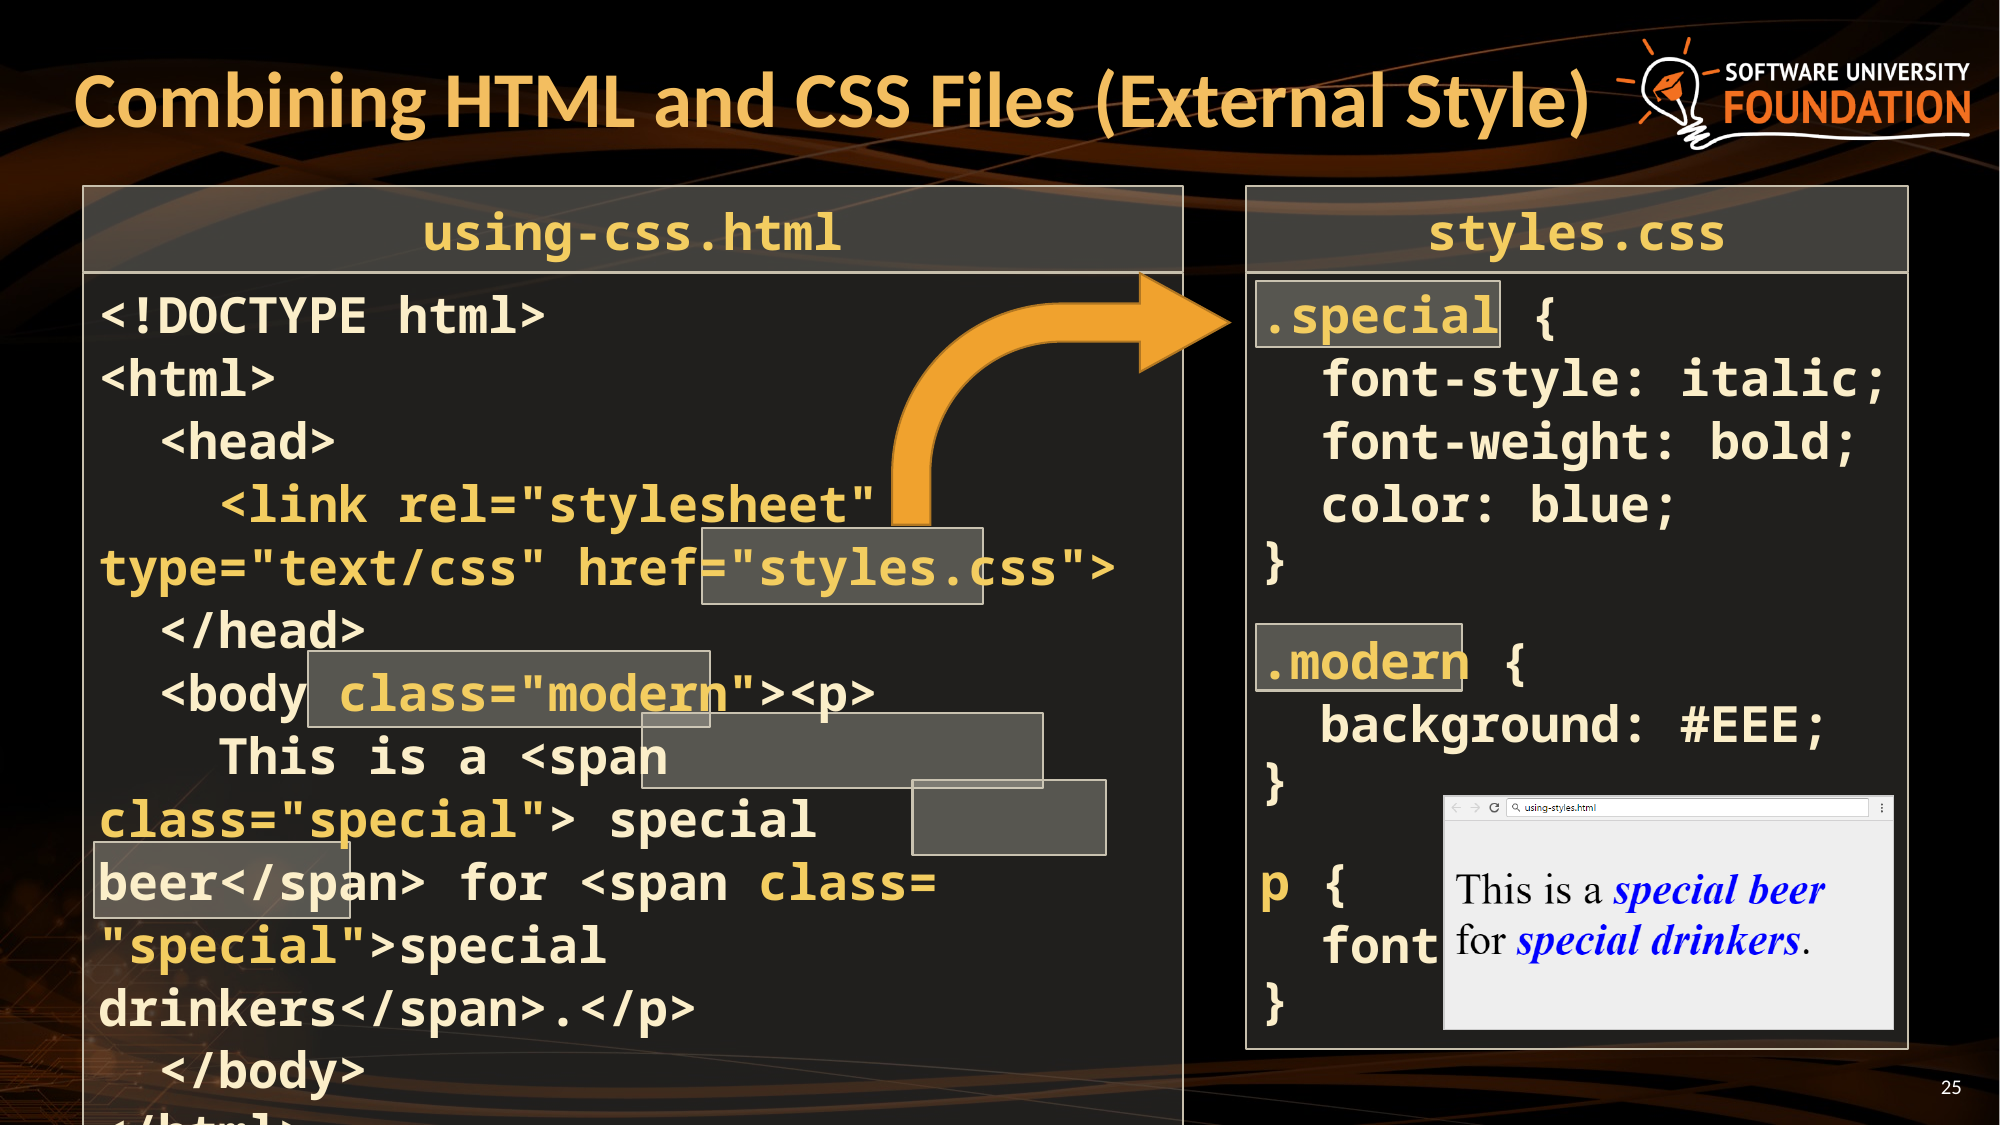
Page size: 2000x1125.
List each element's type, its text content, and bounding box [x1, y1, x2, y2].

text_box styles.css [1245, 185, 1909, 273]
title Combining HTML and CSS Files (External Style) [57, 11, 1629, 194]
text_box <!DOCTYPE html> <html> <head> <link rel="stylesheet" type="text/css" href="styles.css"> </head> <body class="modern"><p> This is a <span class="special"> special beer</span> for <span class= "special">special drinkers</span>.</p> </body> </html> [83, 273, 1184, 1125]
picture [0, 0, 2000, 1125]
picture [1443, 795, 1894, 1030]
text_box using-css.html [83, 185, 1184, 273]
text_box [891, 271, 1232, 526]
slide_number 25 [1897, 1070, 1968, 1103]
text_box .special { font-style: italic; font-weight: bold; color: blue; } .modern { background: #EEE; } p { font-size: 24pt; } [1245, 273, 1909, 1049]
